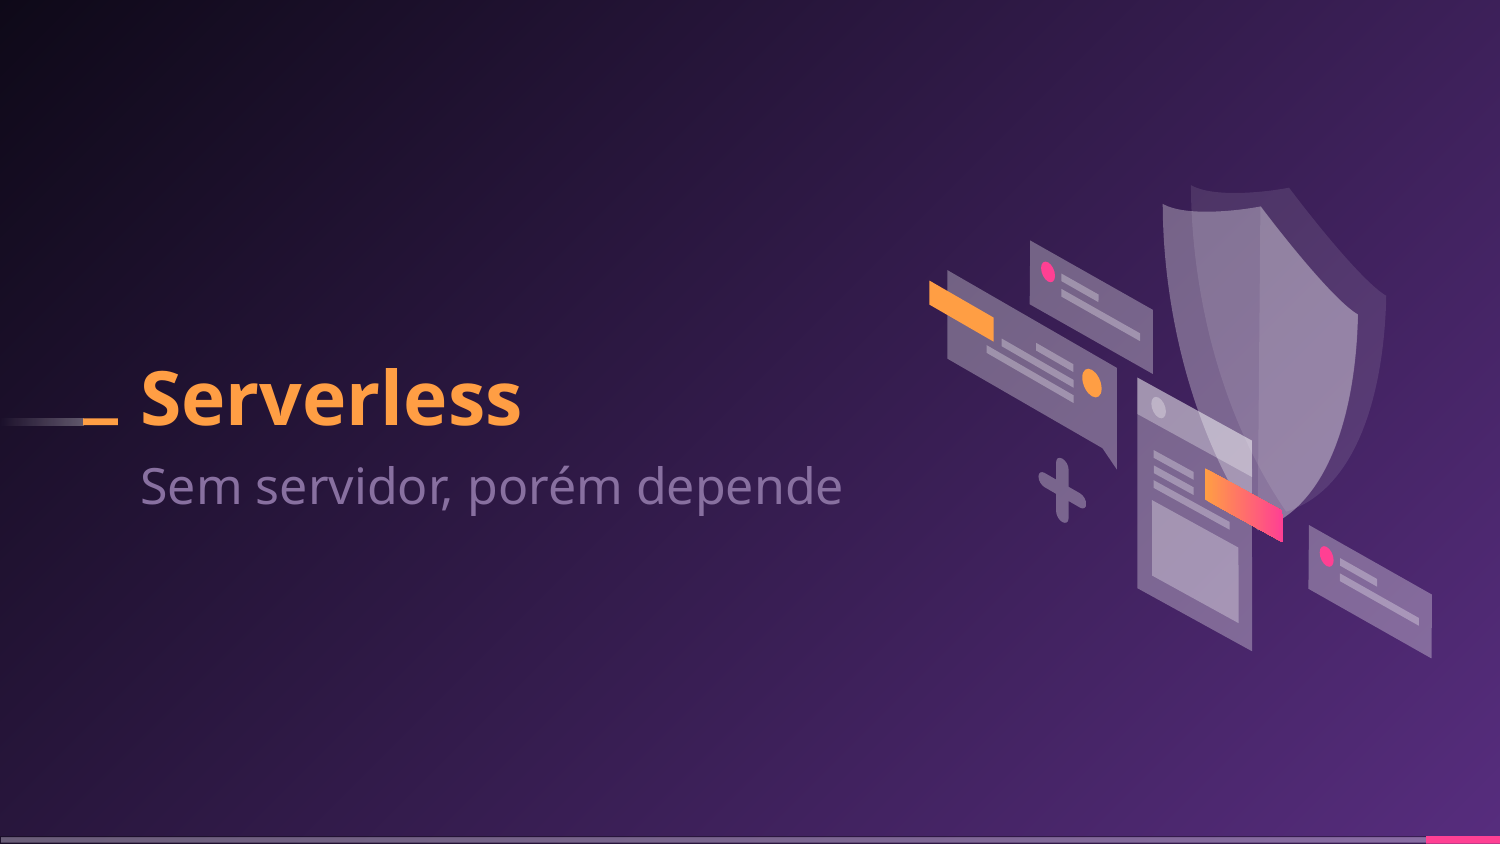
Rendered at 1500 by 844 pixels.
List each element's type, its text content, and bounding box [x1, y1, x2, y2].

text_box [929, 184, 1433, 659]
title Serverless [140, 251, 924, 442]
subtitle Sem servidor, porém depende [140, 445, 924, 516]
